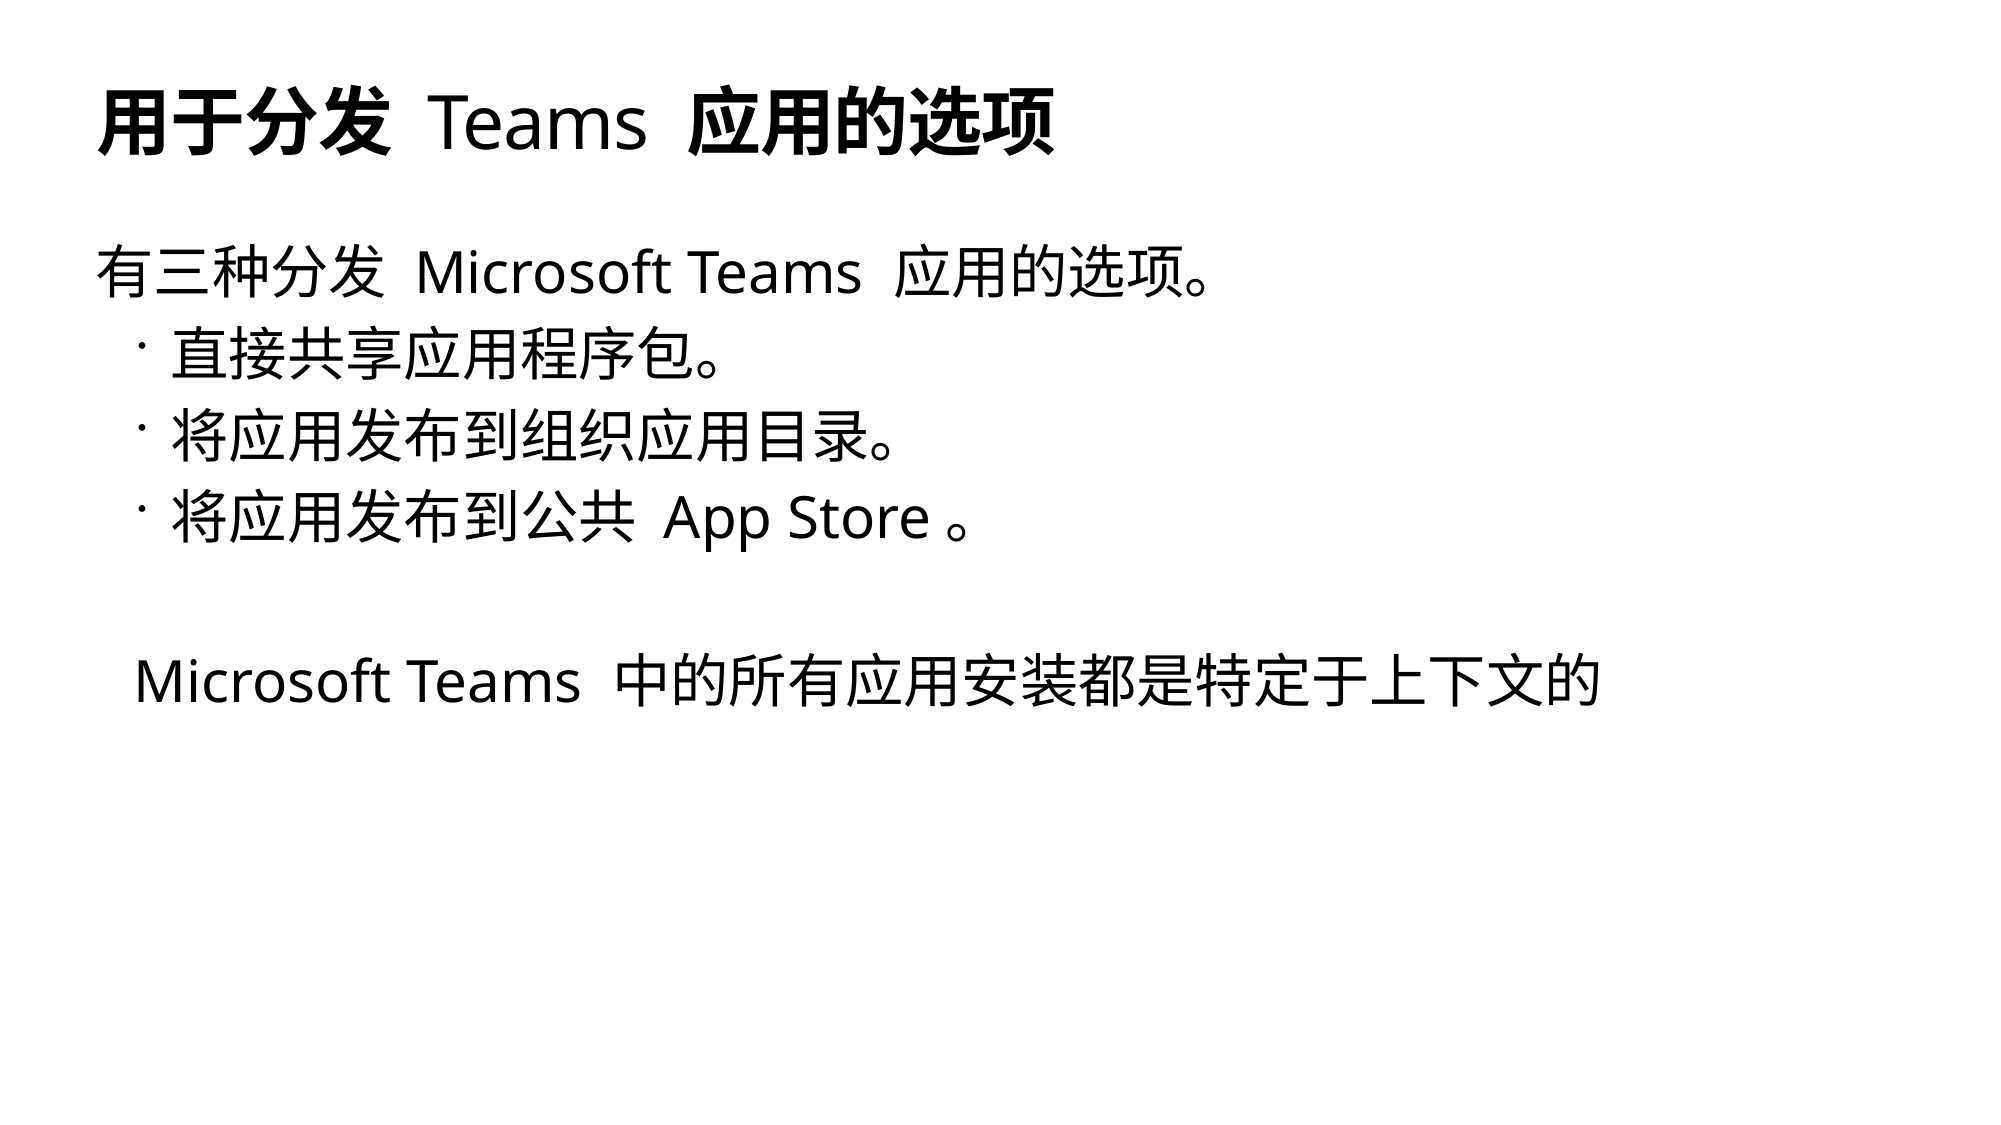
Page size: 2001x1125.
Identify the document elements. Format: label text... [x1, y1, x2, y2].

title 用于分发 Teams 应用的选项 [96, 75, 1960, 166]
list 有三种分发 Microsoft Teams 应用的选项。 直接共享应用程序包。 将应用发布到组织应用目录。 将应用发布到公共 App Store。 Microsoft Teams 中的所有应用安装都是特定于上下文的 [95, 235, 1904, 900]
